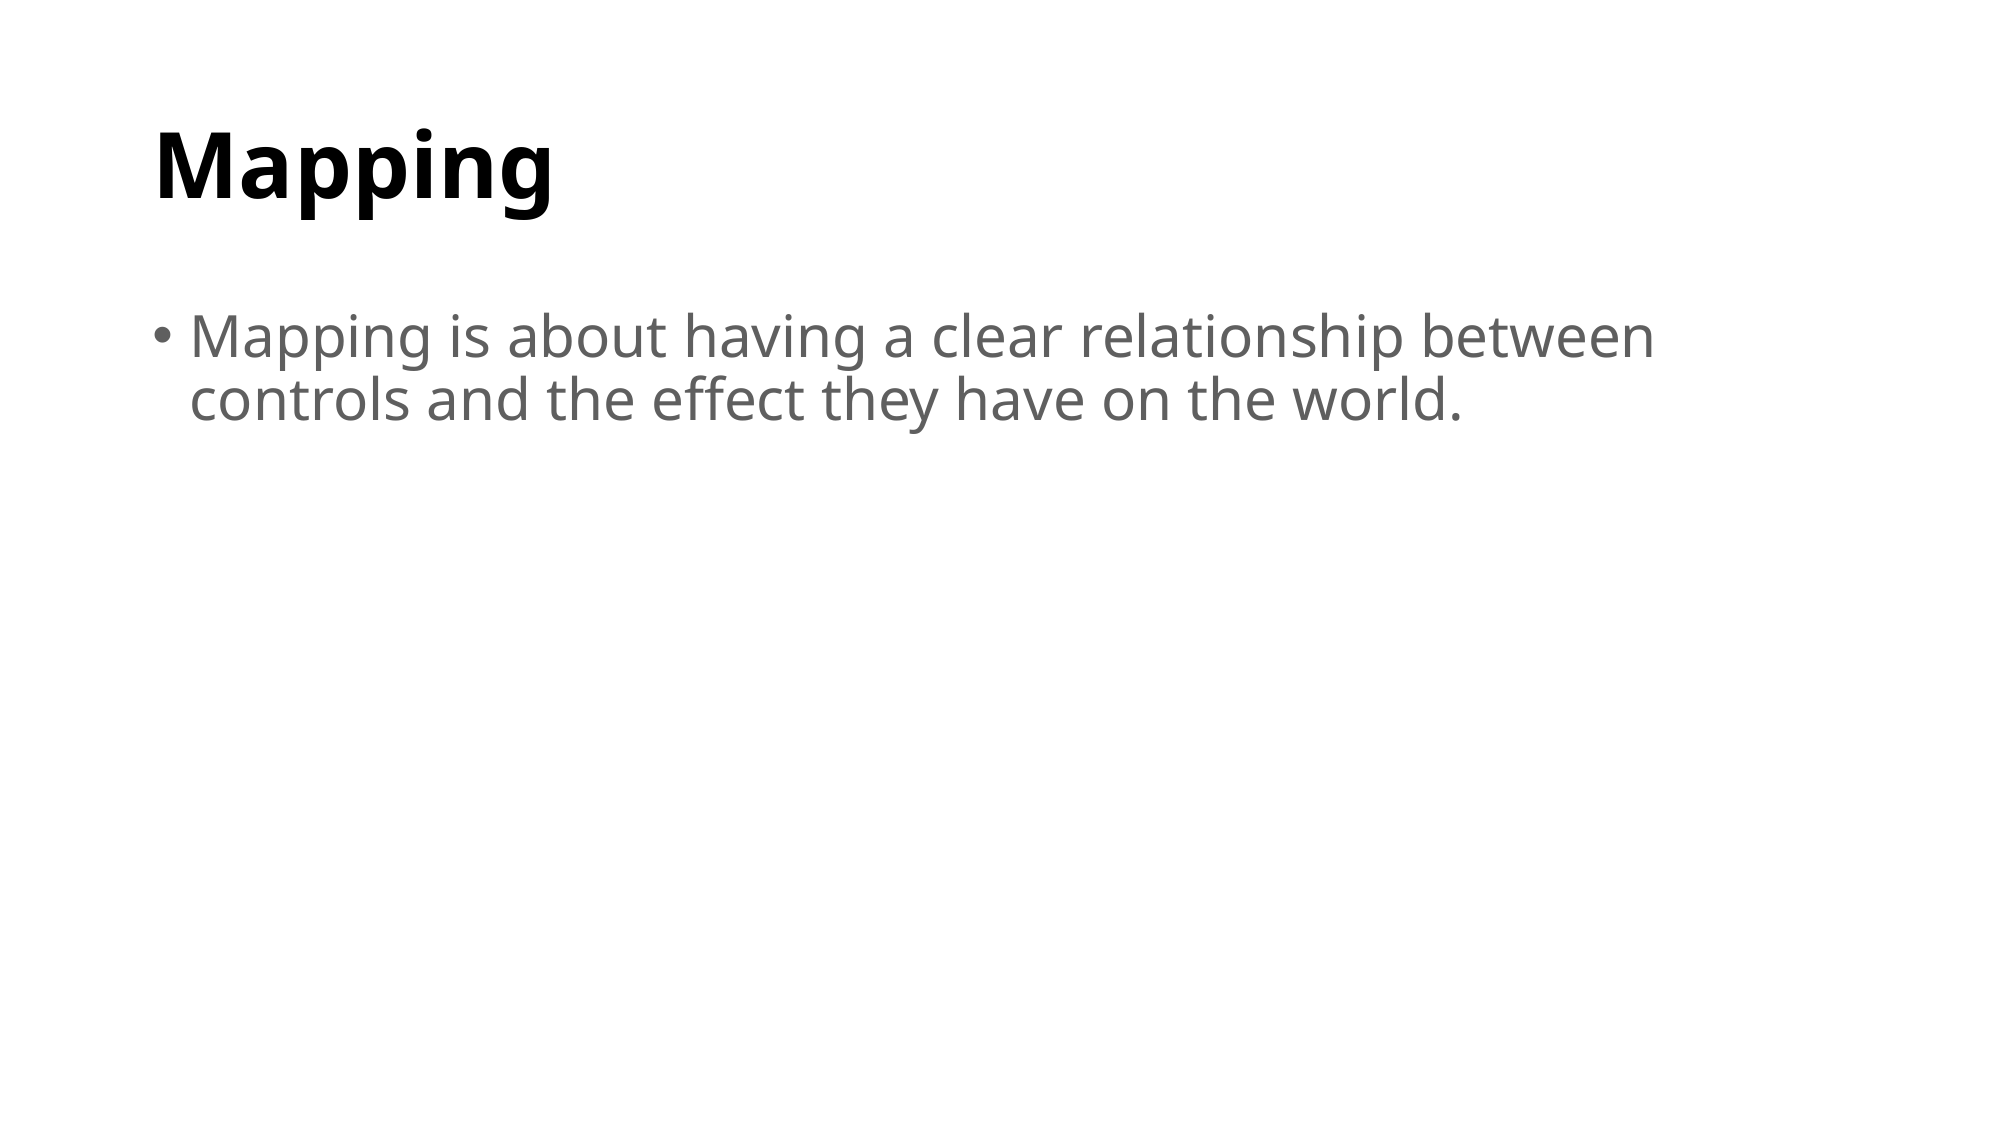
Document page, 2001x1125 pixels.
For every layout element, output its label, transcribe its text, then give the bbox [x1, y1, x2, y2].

title Mapping [137, 59, 1863, 278]
list Mapping is about having a clear relationship between controls and the effect they have on the world. [137, 299, 1863, 1014]
